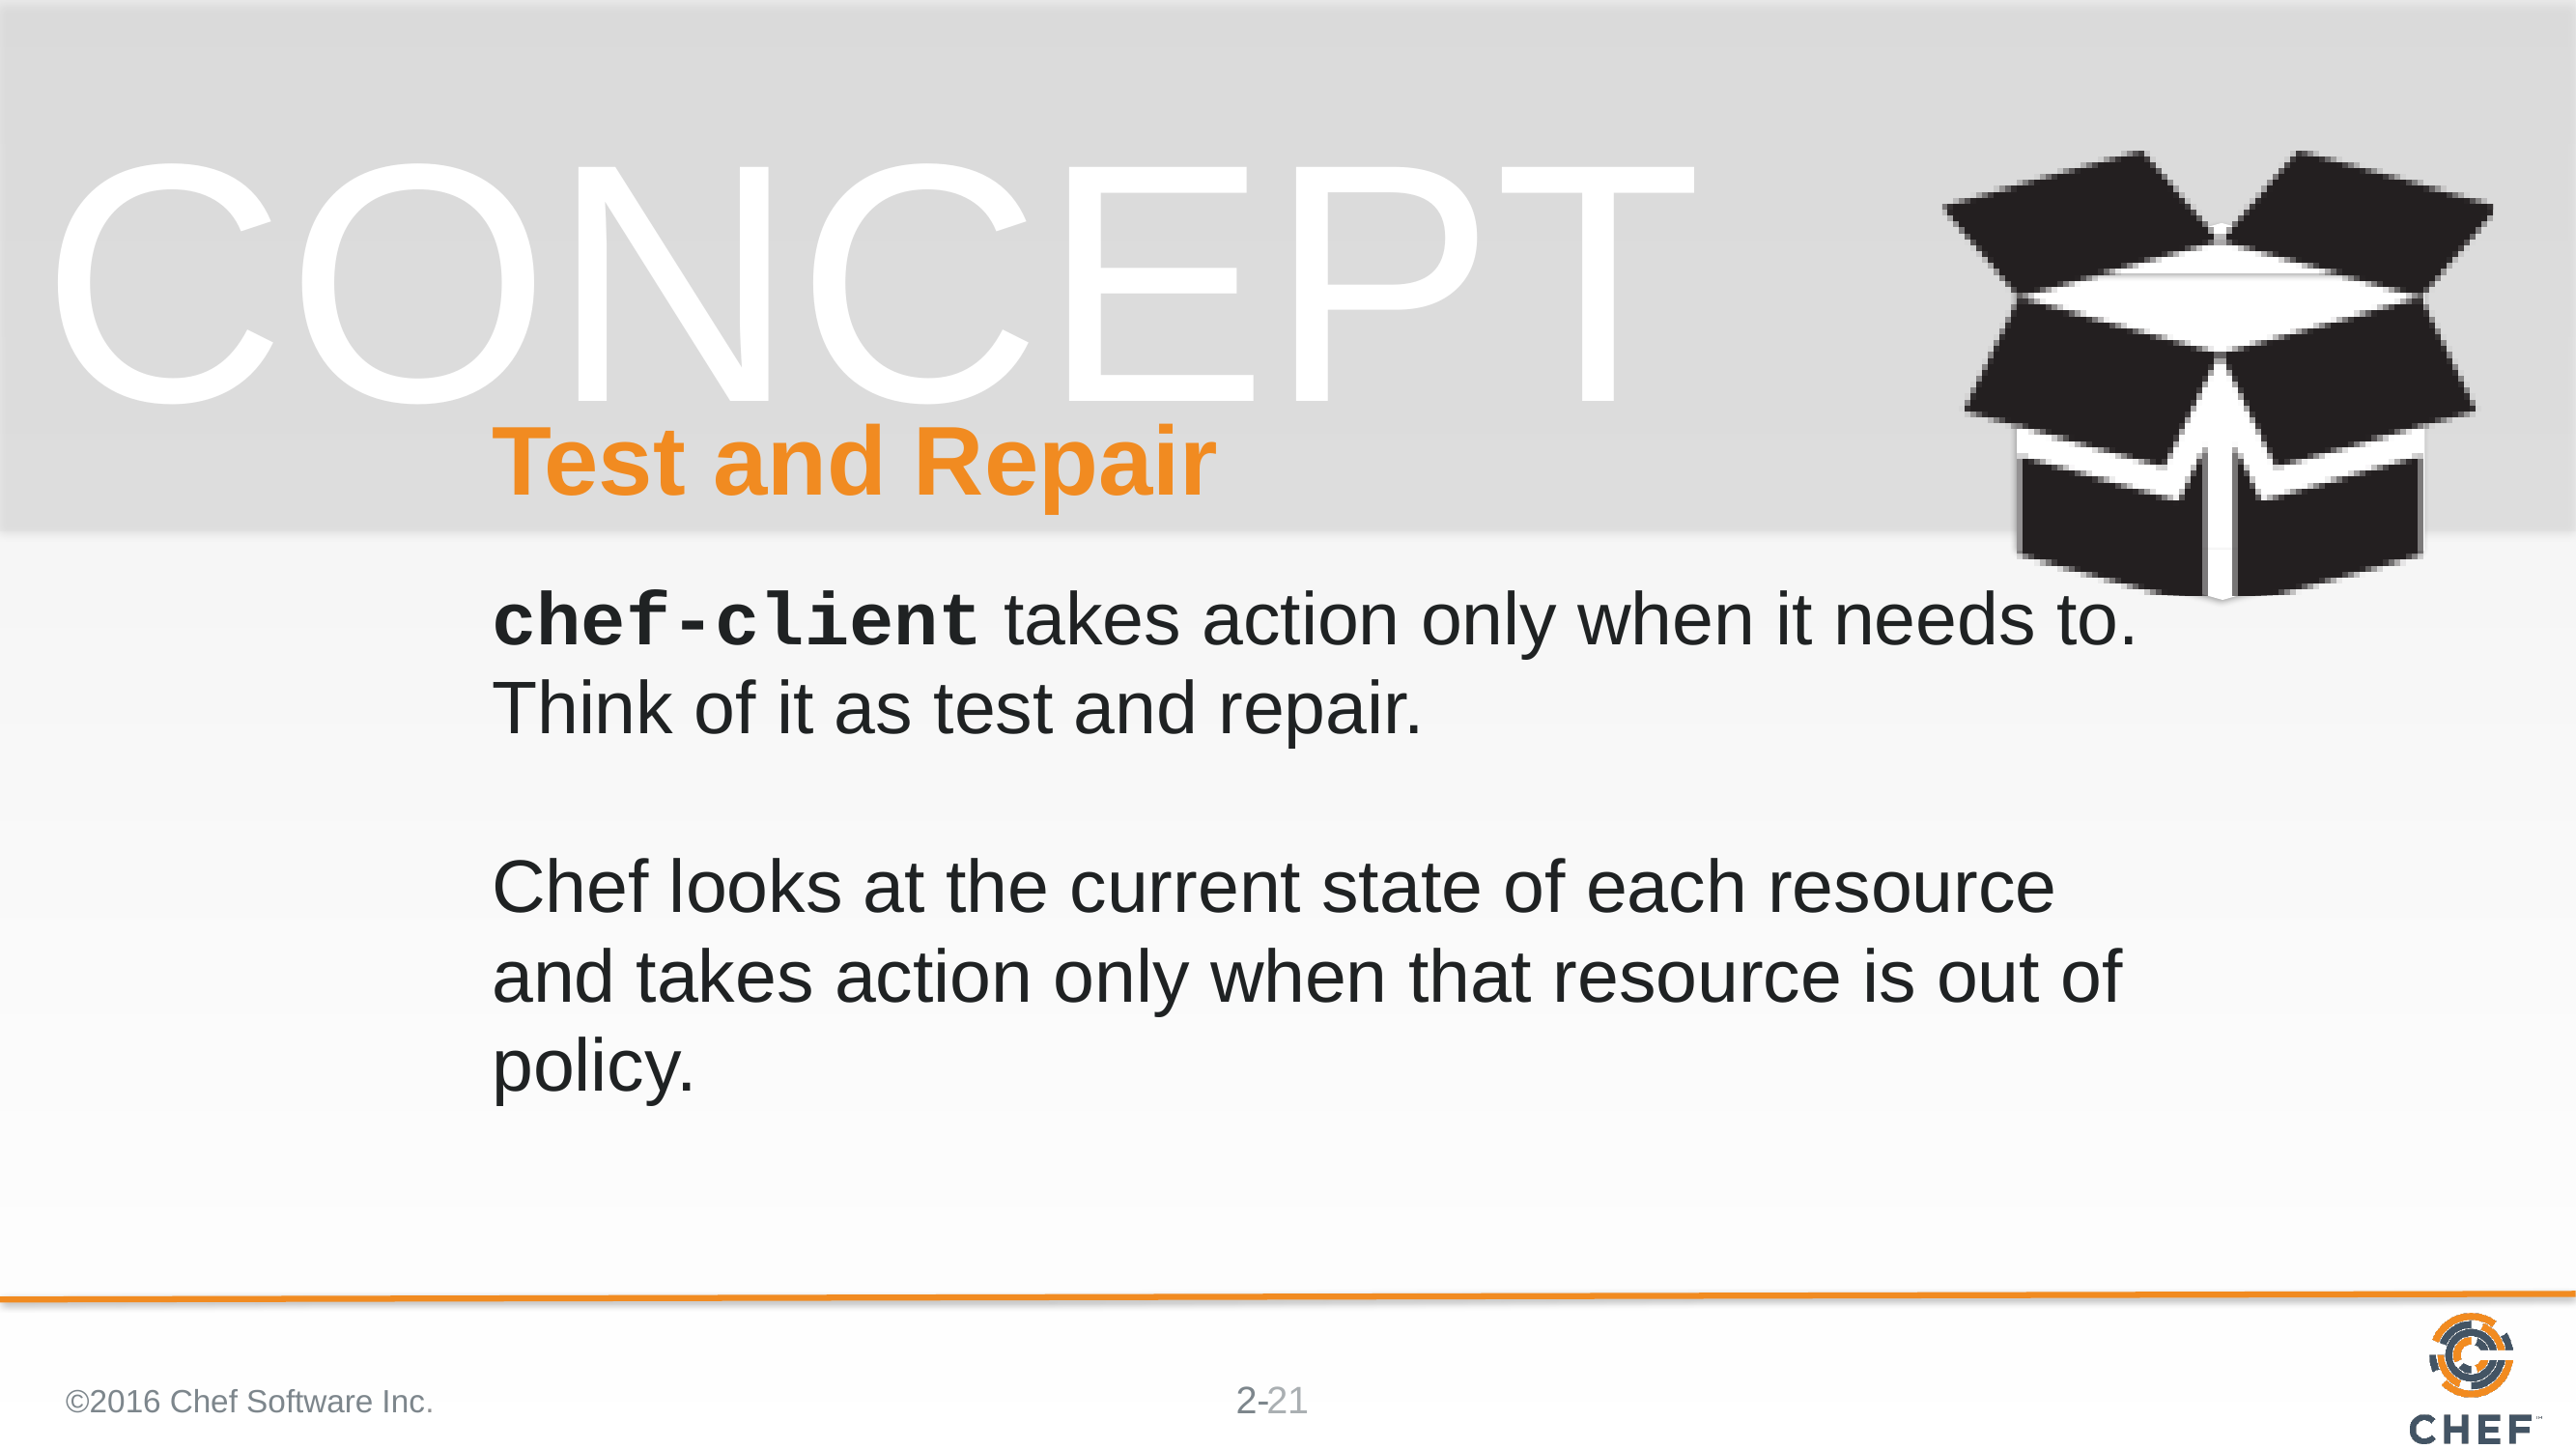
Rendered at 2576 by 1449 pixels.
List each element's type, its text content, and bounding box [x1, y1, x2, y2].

slide_number 21 [998, 1359, 1578, 1437]
picture [2399, 1297, 2550, 1449]
title Test and Repair [477, 395, 2217, 531]
footer ©2016 Chef Software Inc. [51, 1359, 952, 1440]
subtitle chef-client takes action only when it needs to. Think of it as test and repair. Chef looks at the current state of each resource and takes action only when that resource is out of policy. [477, 555, 2217, 1209]
